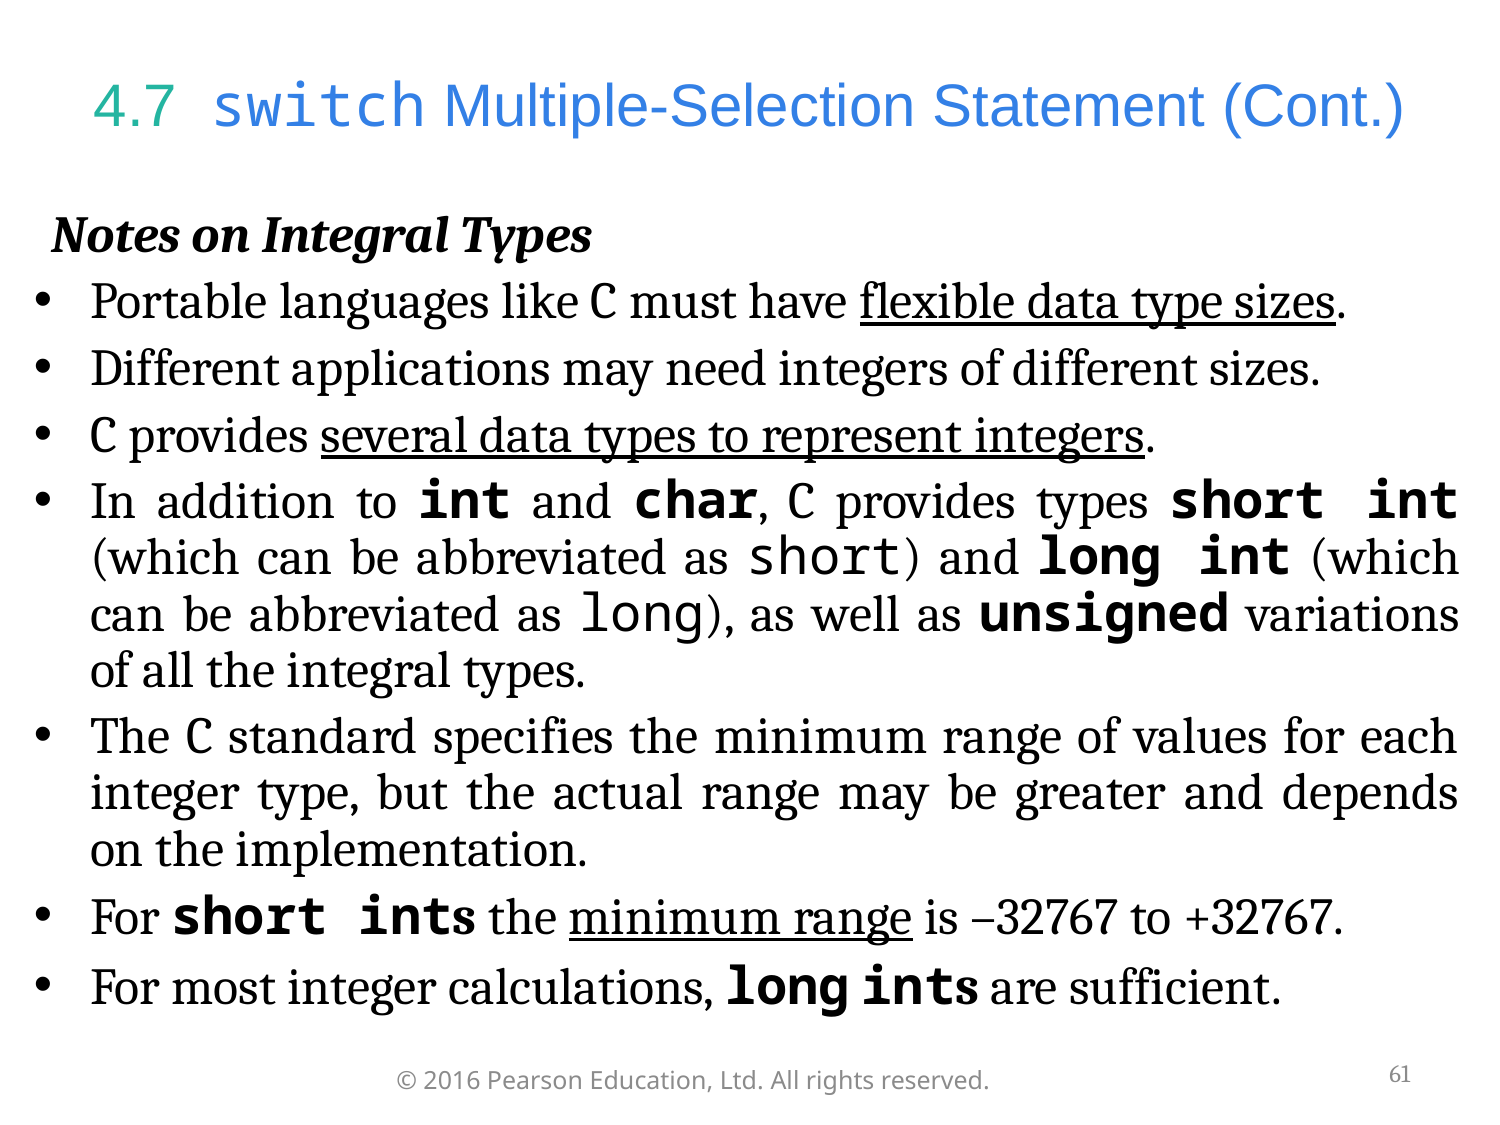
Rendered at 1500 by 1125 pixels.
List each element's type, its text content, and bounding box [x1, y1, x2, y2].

list Notes on Integral Types Portable languages like C must have flexible data type sizes. Different applications may need integers of different sizes. C provides several data types to represent integers. In addition to int and char, C provides types short int (which can be abbreviated as short) and long int (which can be abbreviated as long), as well as unsigned variations of all the integral types. The C standard specifies the minimum range of values for each integer type, but the actual range may be greater and depends on the implementation. For short ints the minimum range is –32767 to +32767. For most integer calculations, long ints are sufficient. [18, 200, 1475, 1103]
footer © 2016 Pearson Education, Ltd. All rights reserved. [287, 1050, 1100, 1110]
title 4.7 switch Multiple-Selection Statement (Cont.) [75, 35, 1425, 170]
slide_number 61 [1074, 1042, 1425, 1103]
